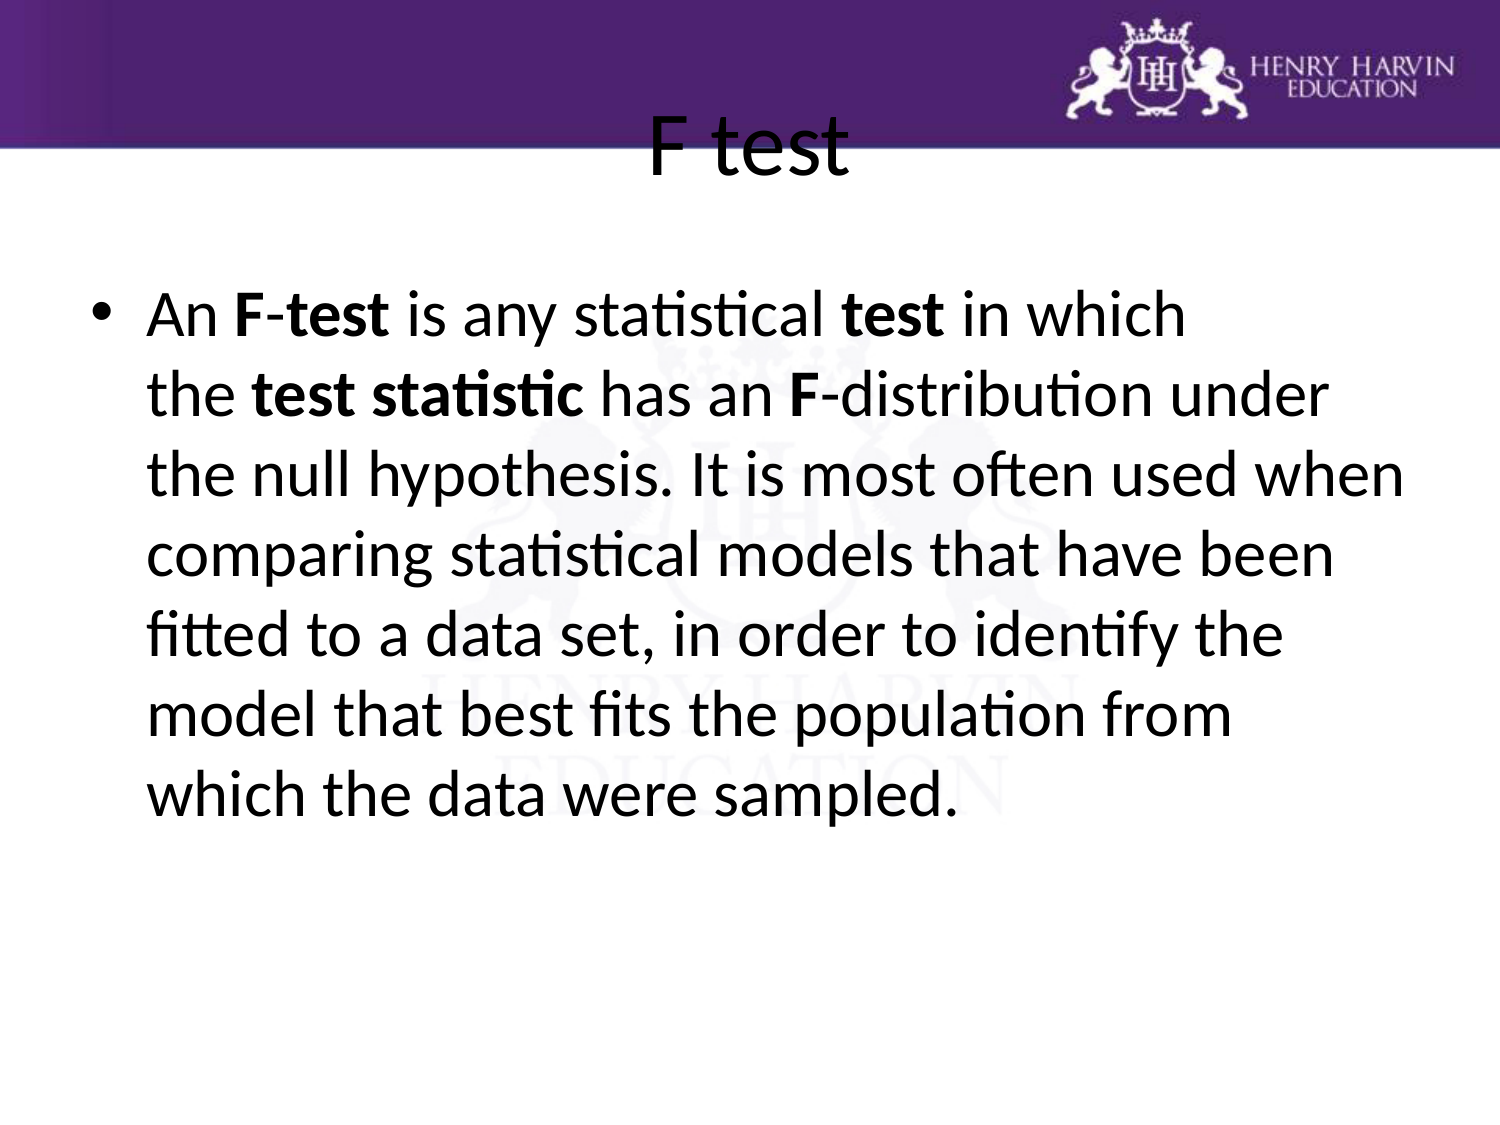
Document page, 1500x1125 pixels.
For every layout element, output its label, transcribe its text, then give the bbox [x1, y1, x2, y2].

picture [0, 0, 1500, 1125]
title F test [75, 45, 1425, 233]
list An F-test is any statistical test in which the test statistic has an F-distribution under the null hypothesis. It is most often used when comparing statistical models that have been fitted to a data set, in order to identify the model that best fits the population from which the data were sampled. [75, 262, 1425, 1005]
